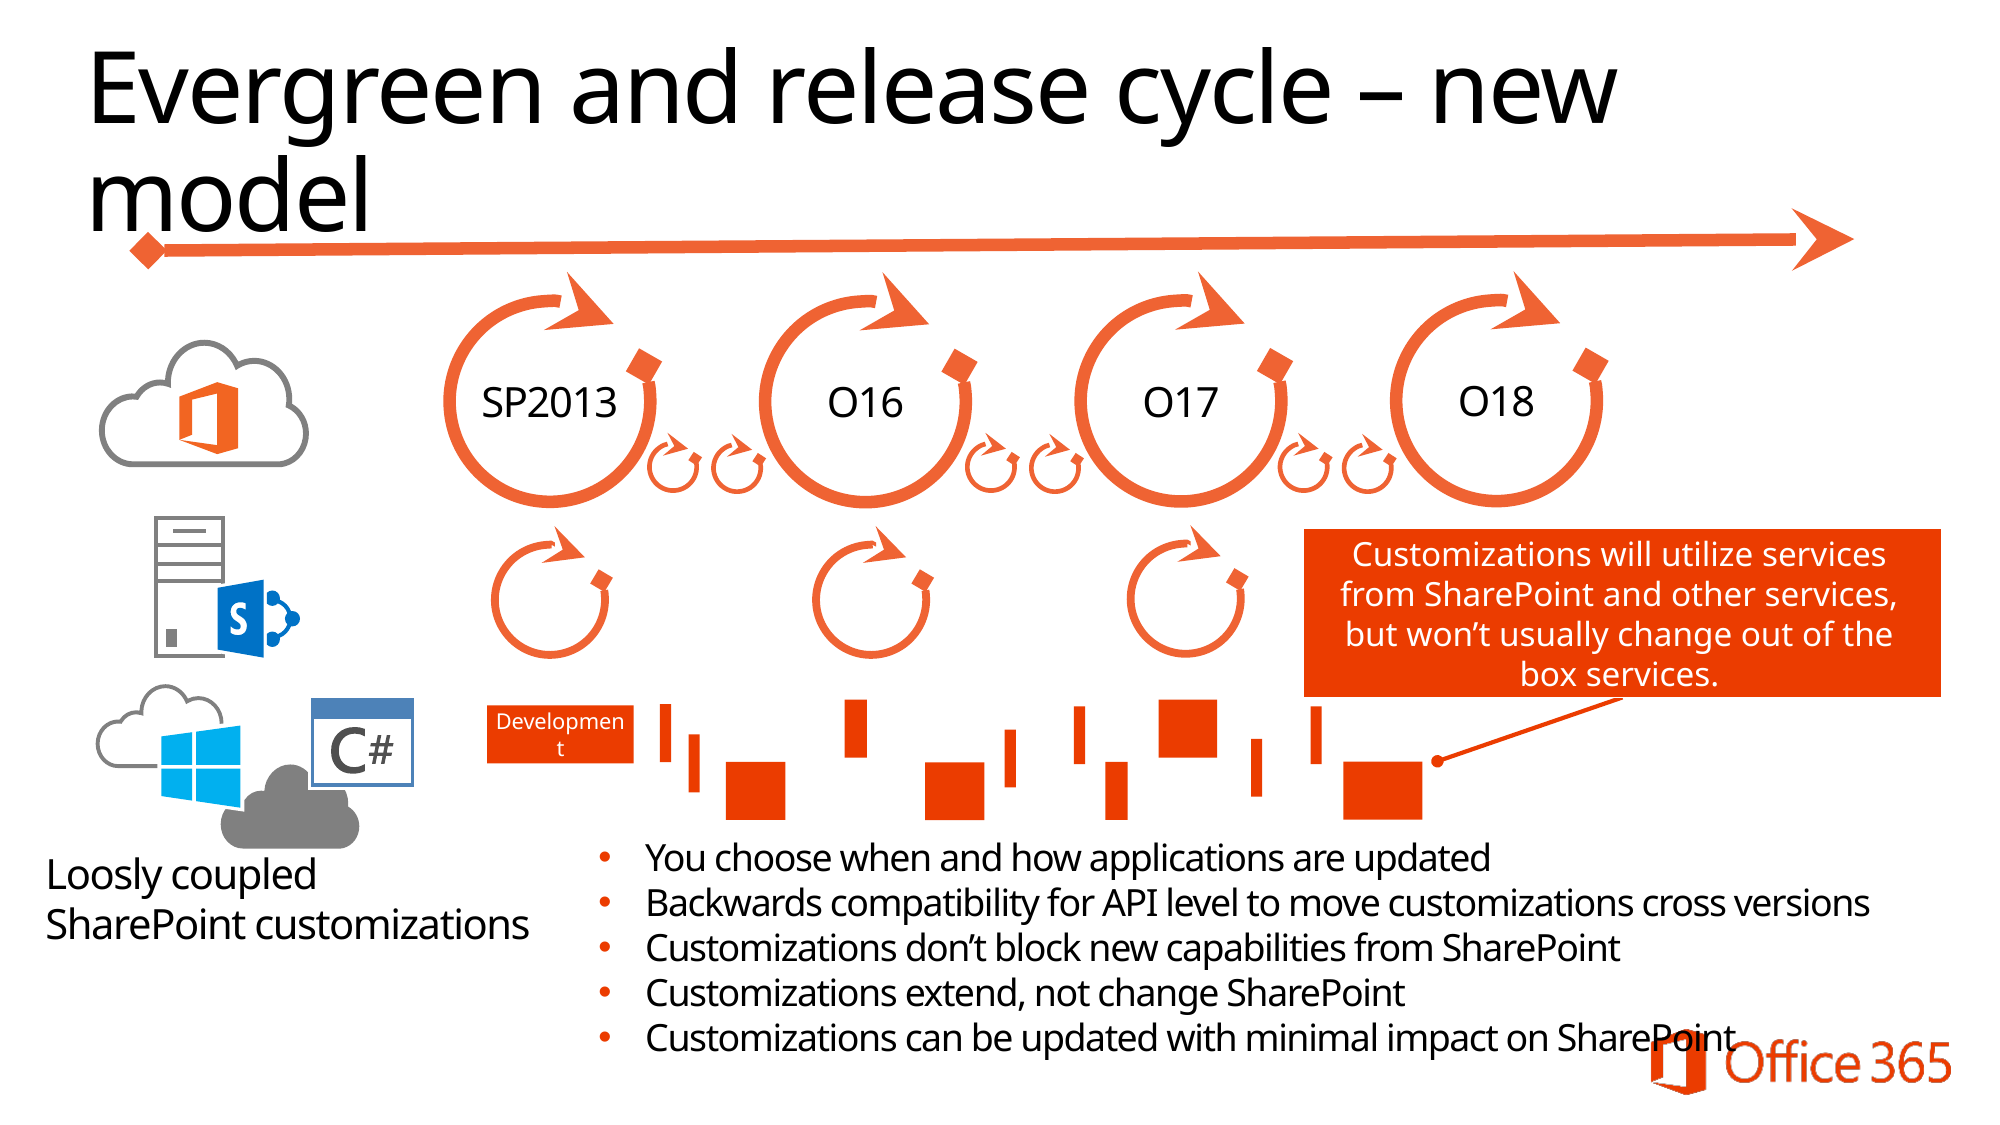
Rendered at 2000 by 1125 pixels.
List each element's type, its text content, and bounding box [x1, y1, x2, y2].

text_box [494, 538, 608, 656]
text_box [725, 761, 786, 821]
text_box [1105, 761, 1128, 821]
text_box [1250, 738, 1263, 797]
text_box Development [486, 705, 634, 764]
text_box [712, 434, 764, 493]
text_box [1282, 433, 1332, 492]
text_box [688, 734, 701, 793]
text_box [1030, 434, 1080, 493]
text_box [147, 238, 1855, 251]
text_box [1129, 537, 1244, 655]
picture [1622, 1000, 1978, 1124]
text_box [1158, 699, 1218, 758]
text_box [924, 762, 985, 821]
text_box [967, 433, 1020, 492]
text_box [449, 300, 651, 502]
text_box [659, 703, 672, 763]
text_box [1080, 300, 1282, 502]
text_box [1004, 729, 1017, 788]
text_box [1343, 434, 1395, 493]
text_box [844, 699, 868, 758]
picture [147, 509, 306, 664]
text_box [1343, 762, 1423, 820]
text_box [764, 301, 967, 503]
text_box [1395, 300, 1598, 502]
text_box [1303, 547, 1942, 762]
text_box Loosly coupled SharePoint customizations [45, 847, 531, 948]
picture [88, 329, 316, 475]
text_box [1073, 706, 1086, 765]
picture [88, 677, 419, 852]
text_box [651, 433, 702, 492]
title Evergreen and release cycle – new model [85, 37, 1914, 161]
text_box [815, 538, 929, 656]
text_box You choose when and how applications are updated Backwards compatibility for API level to move customizations cross versions Customizations don’t block new capabilities from SharePoint Customizations extend, not change SharePoint Customizations can be updated with minimal impact on SharePoint [598, 833, 1881, 1059]
